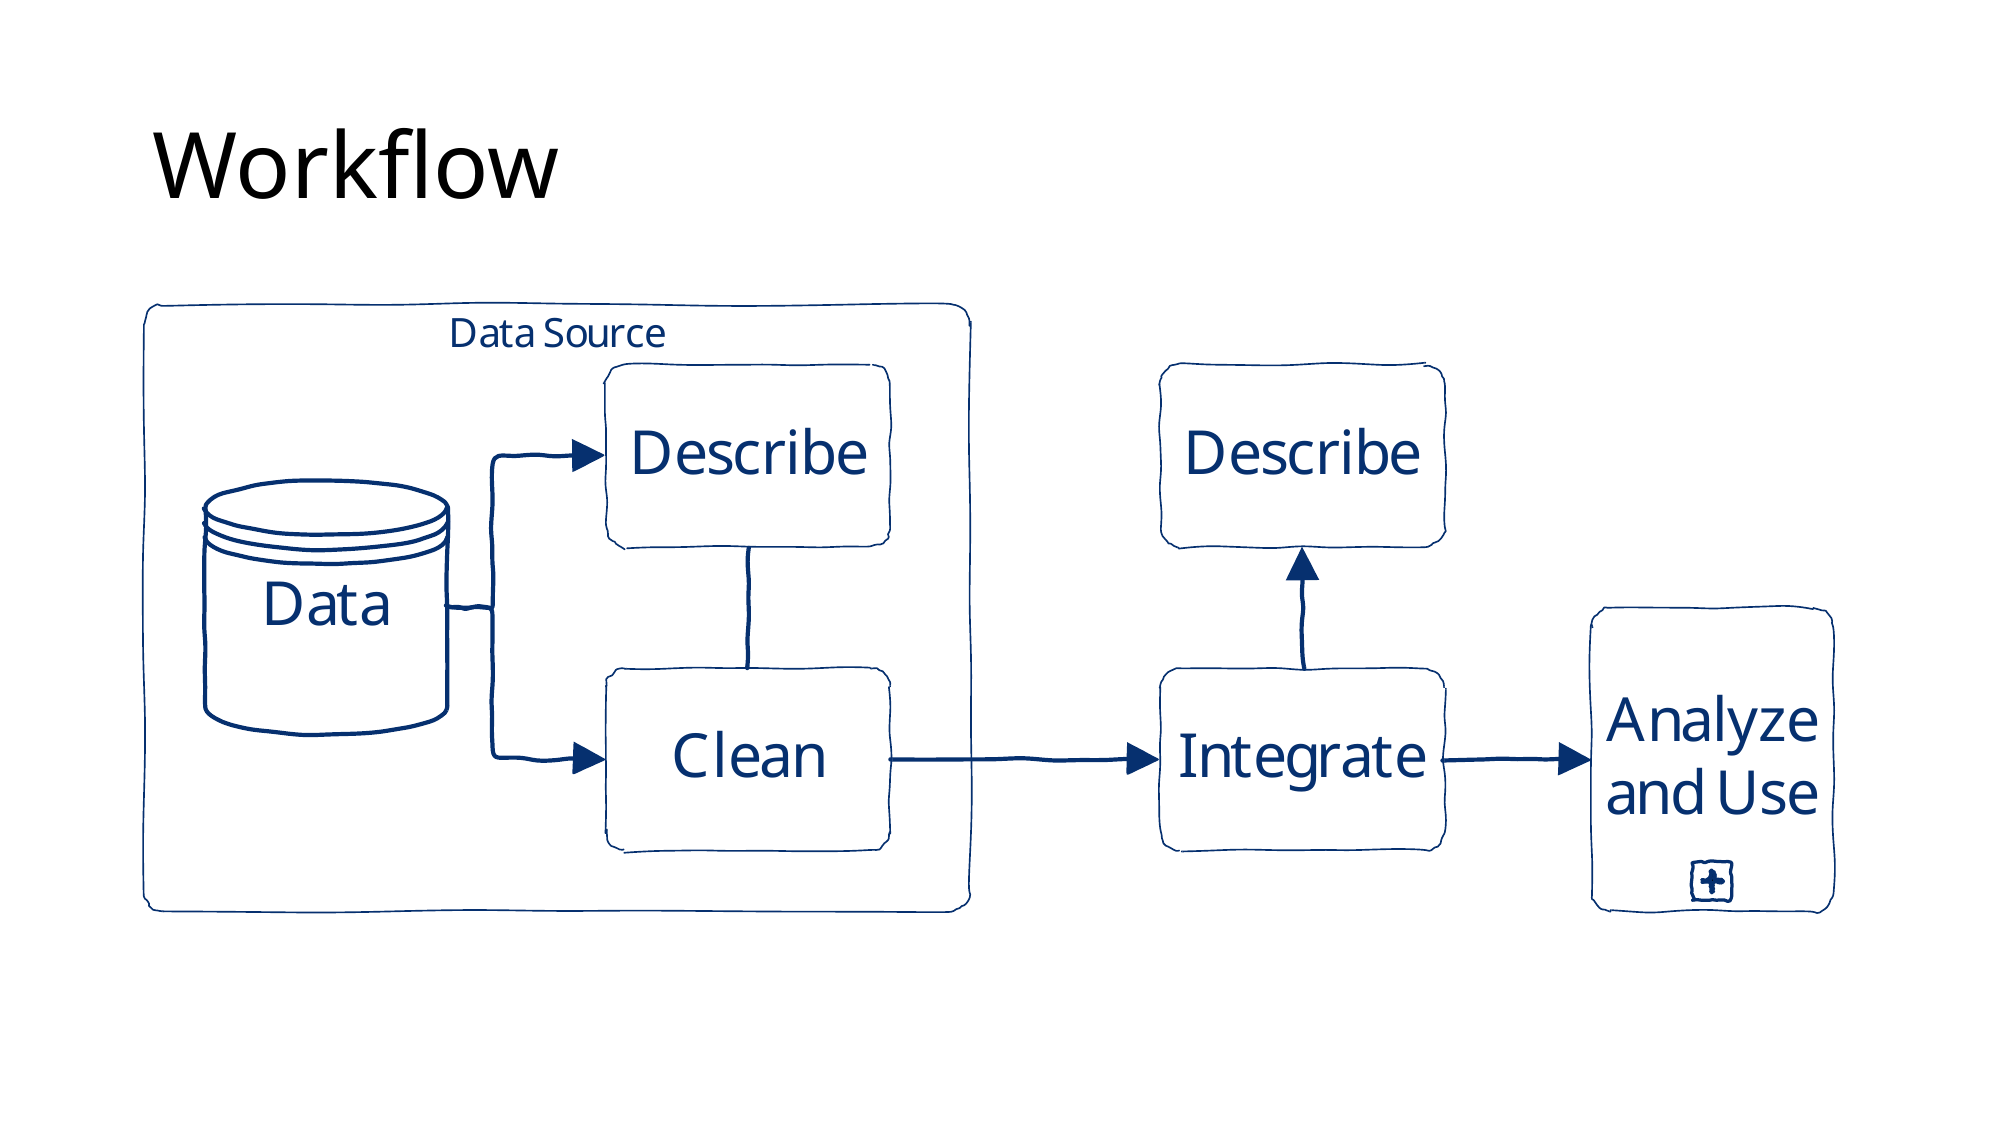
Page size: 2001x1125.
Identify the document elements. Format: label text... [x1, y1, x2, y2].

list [137, 292, 1863, 917]
title Workflow [137, 59, 1863, 278]
